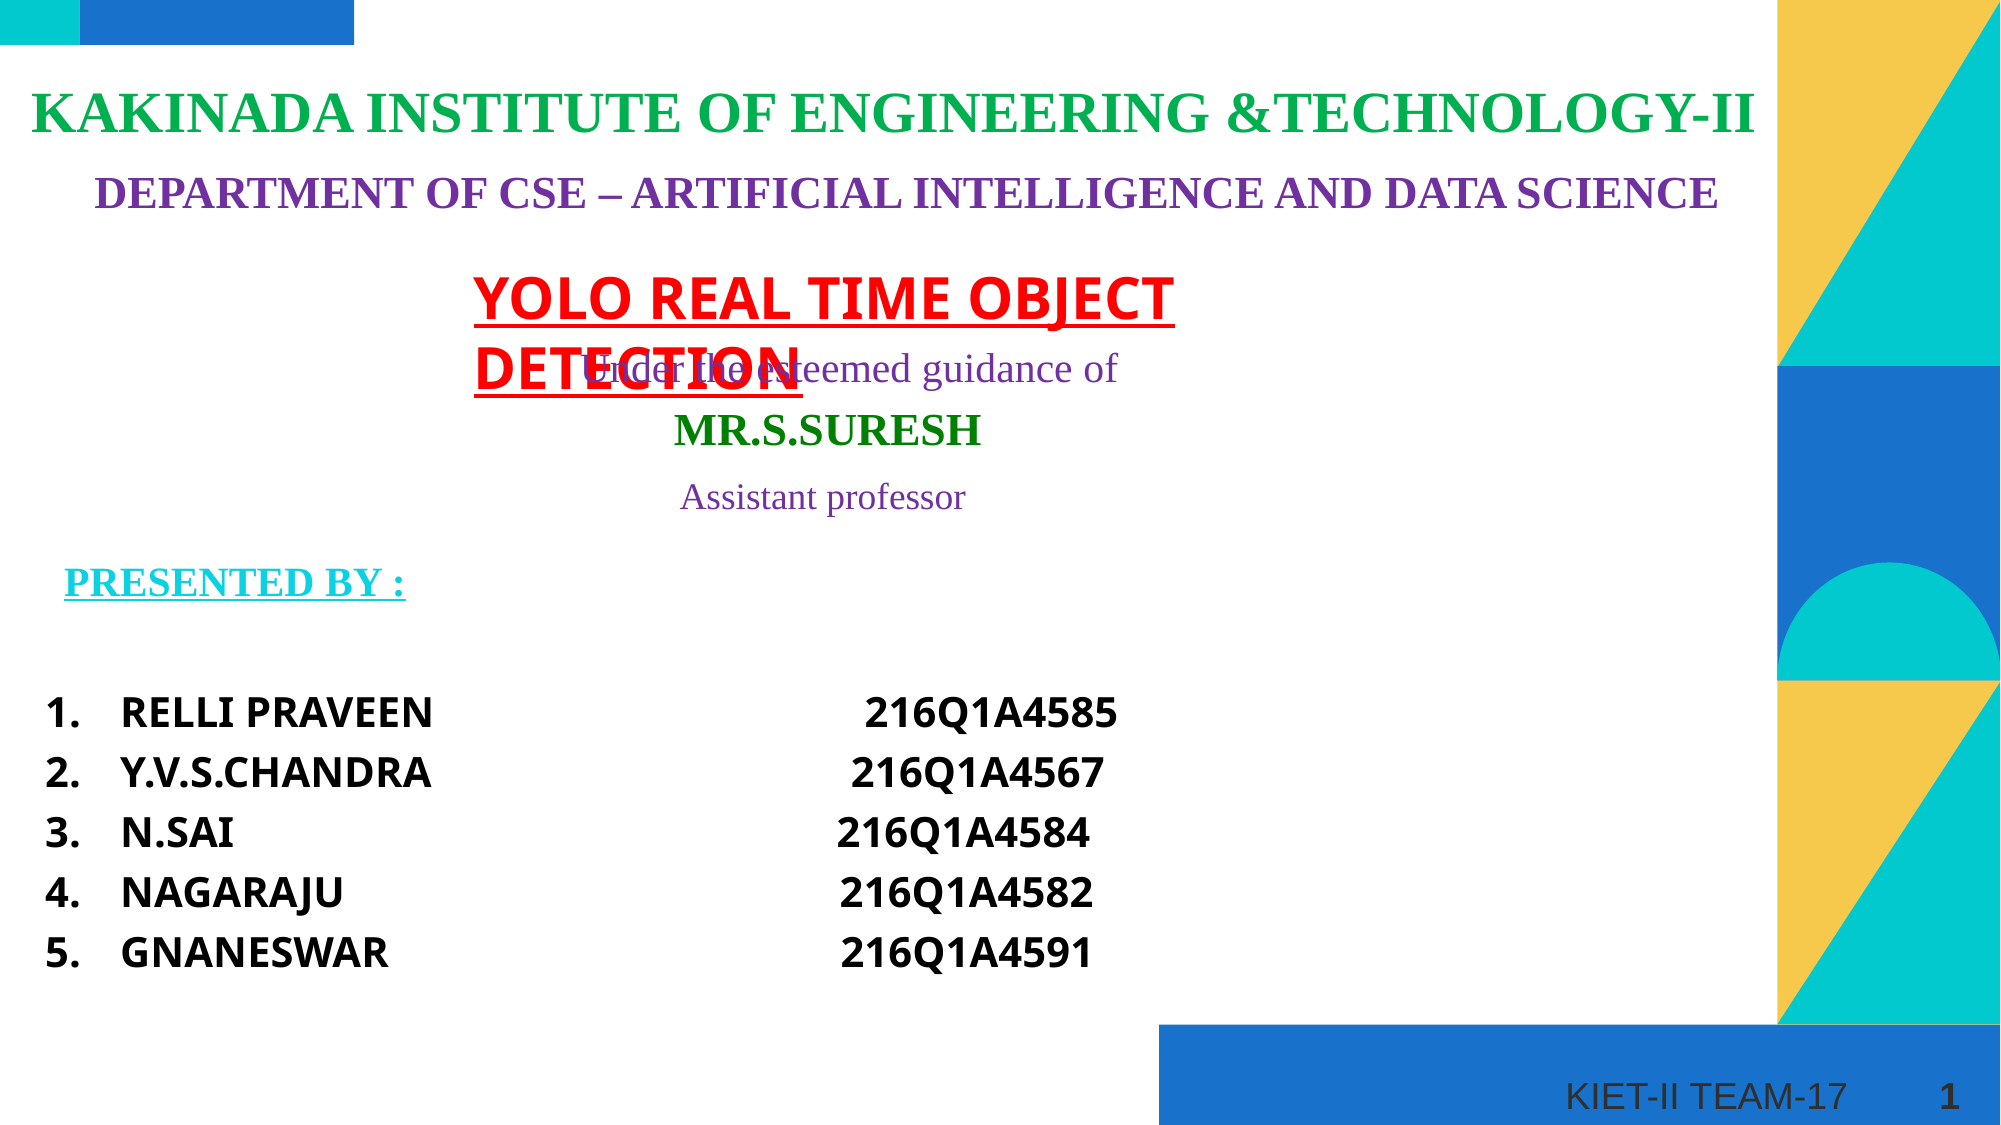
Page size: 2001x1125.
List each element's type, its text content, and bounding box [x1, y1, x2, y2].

text_box Mr.S.SURESH [658, 392, 1160, 508]
text_box Under the esteemed guidance of [564, 333, 1154, 449]
subtitle YOLO REAL TIME OBJECT DETECTION [473, 281, 1305, 378]
title KAKINADA INSTITUTE OF ENGINEERING &TECHNOLOGY-II [31, 48, 1788, 284]
text_box Assistant professor [664, 464, 1115, 570]
list RELLI PRAVEEN 216Q1A4585 Y.V.S.CHANDRA 216Q1A4567 N.SAI 216Q1A4584 NAGARAJU 216Q1A4582 GNANESWAR 216Q1A4591 [36, 641, 1291, 976]
text_box 1 [1924, 1064, 2000, 1125]
text_box KIET-II TEAM-17 [1550, 1064, 1924, 1125]
text_box DEPARTMENT OF CSE – ARTIFICIAL INTELLIGENCE AND DATA SCIENCE [79, 155, 1741, 281]
text_box PRESENTED BY : [49, 547, 500, 613]
text_box [840, 677, 1291, 738]
